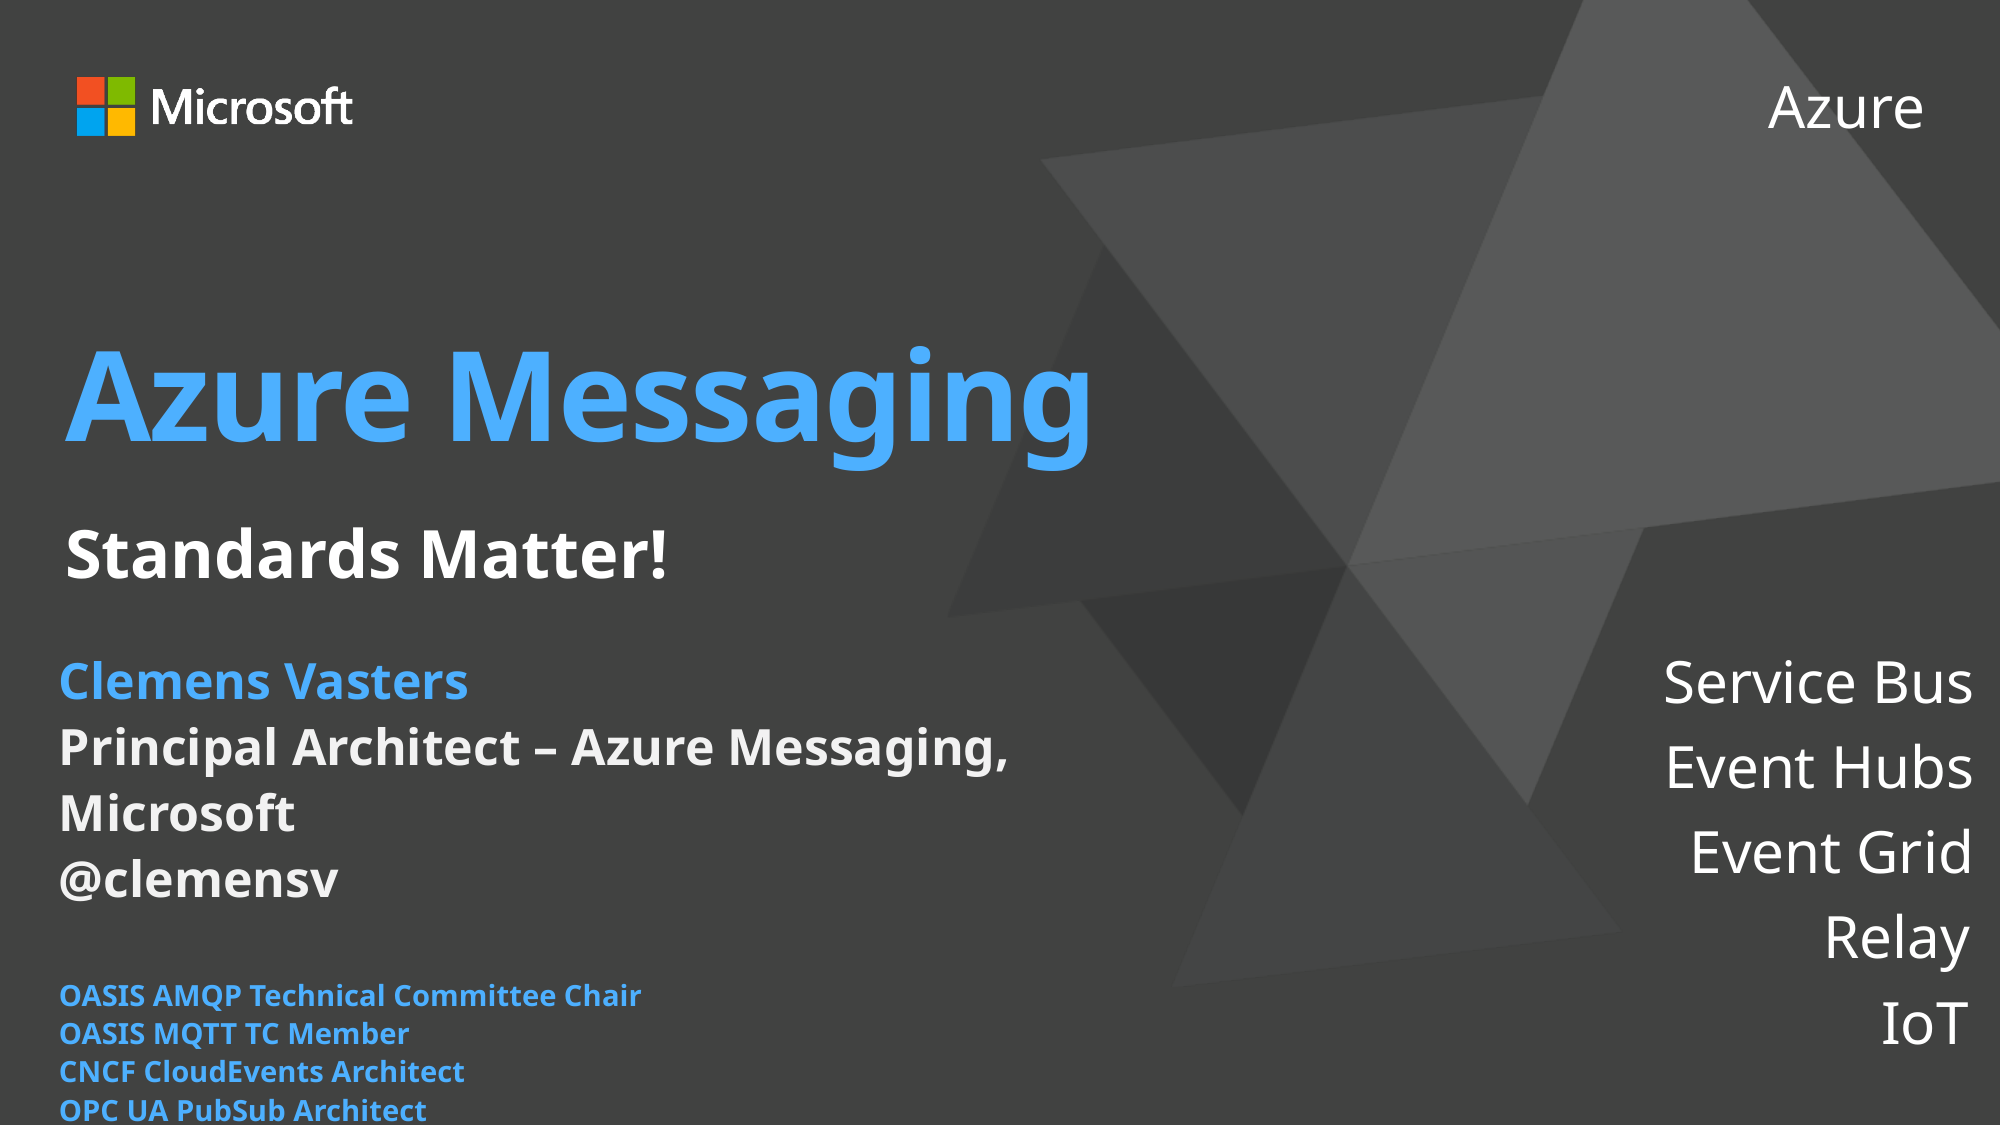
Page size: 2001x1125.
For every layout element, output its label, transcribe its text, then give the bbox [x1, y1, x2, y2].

list Standards Matter! [64, 488, 1797, 601]
text_box IoT [1881, 985, 1969, 1056]
text_box Clemens Vasters Principal Architect – Azure Messaging, Microsoft @clemensv OASIS AMQP Technical Committee Chair OASIS MQTT TC Member CNCF CloudEvents Architect OPC UA PubSub Architect [44, 636, 1221, 1107]
text_box Relay [1823, 900, 1971, 971]
text_box Service Bus [1663, 645, 1975, 716]
text_box Event Hubs [1664, 730, 1975, 801]
title Azure Messaging [64, 238, 1797, 469]
picture [72, 41, 390, 171]
text_box Event Grid [1689, 815, 1974, 886]
